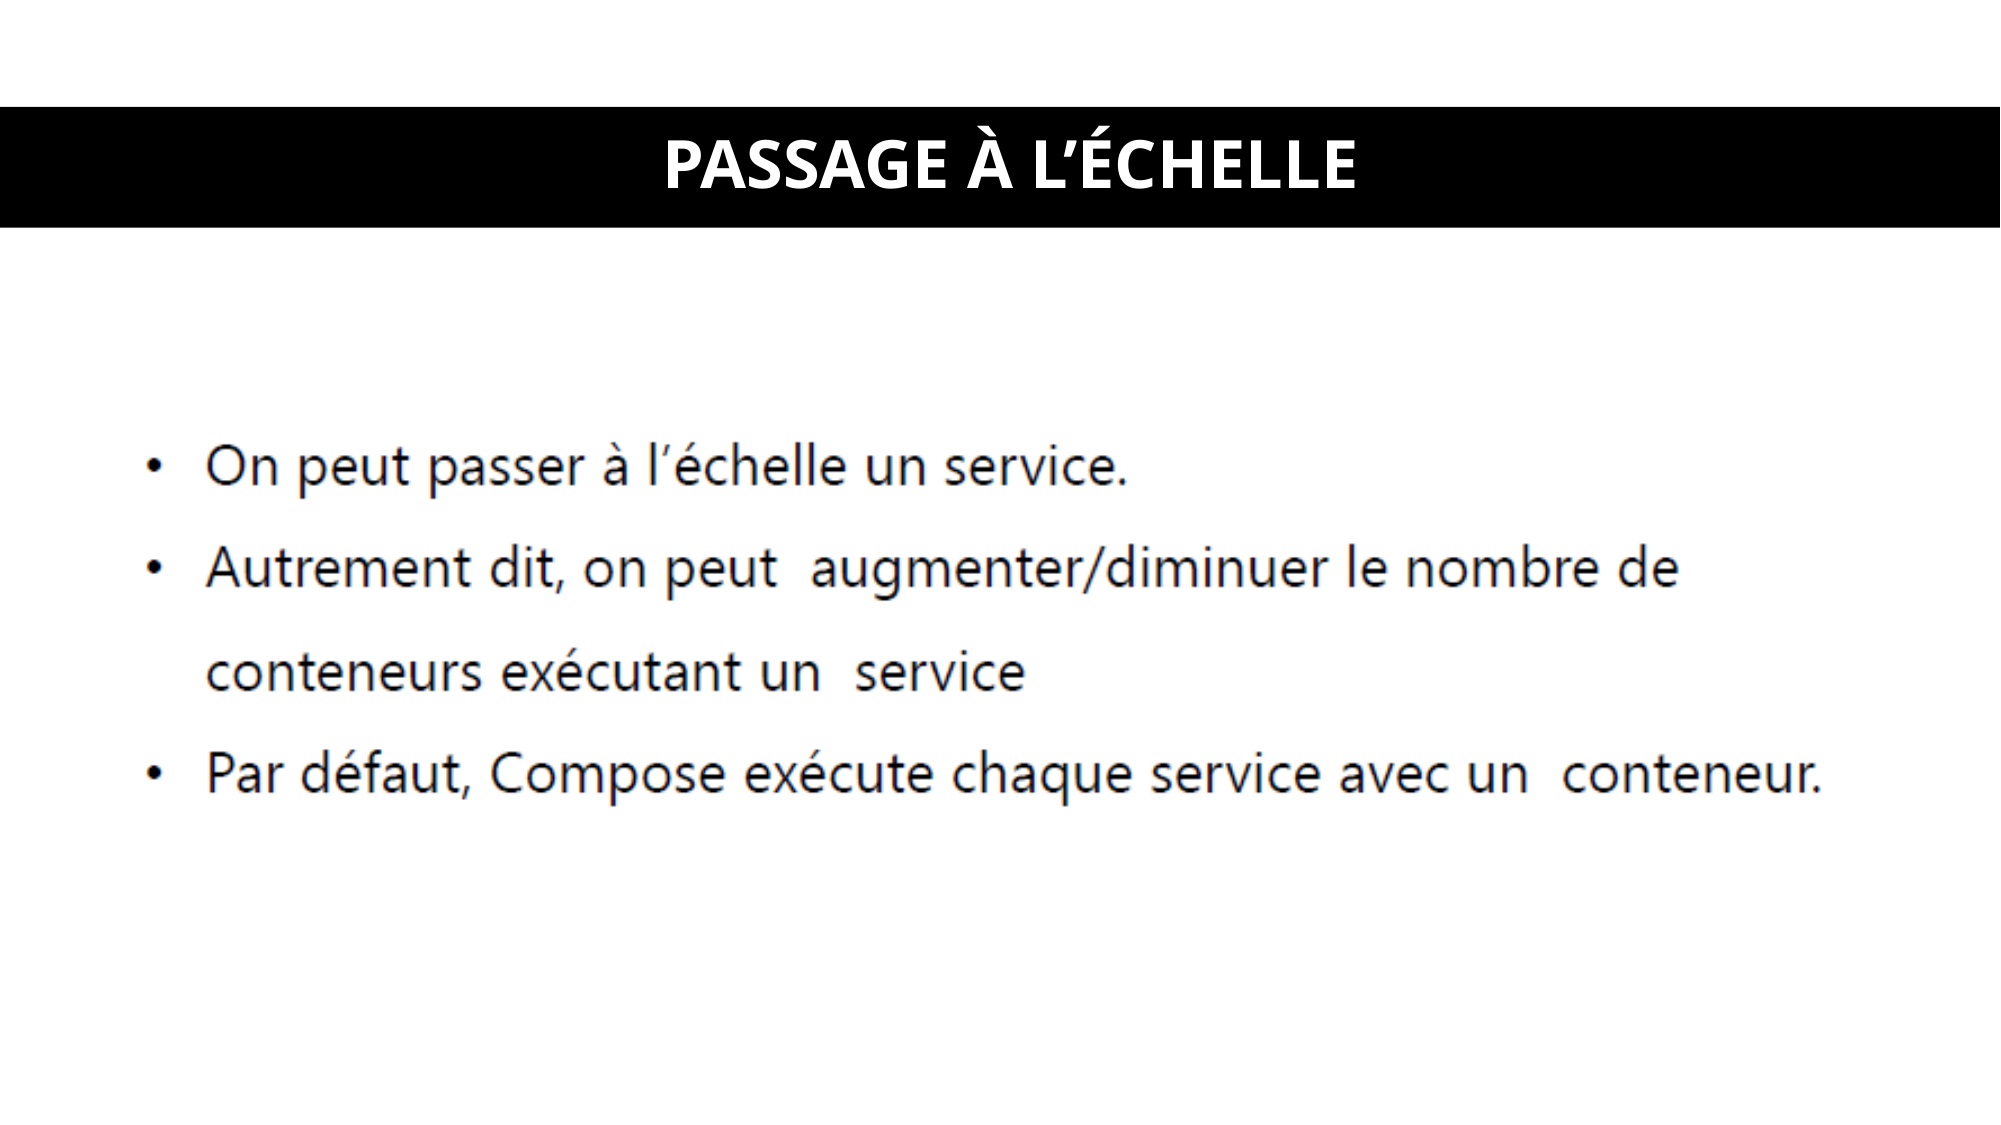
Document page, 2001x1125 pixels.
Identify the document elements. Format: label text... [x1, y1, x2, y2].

picture [105, 366, 1895, 904]
title PASSAGE À L’ÉCHELLE [91, 105, 1931, 228]
text_box [0, 106, 2000, 229]
